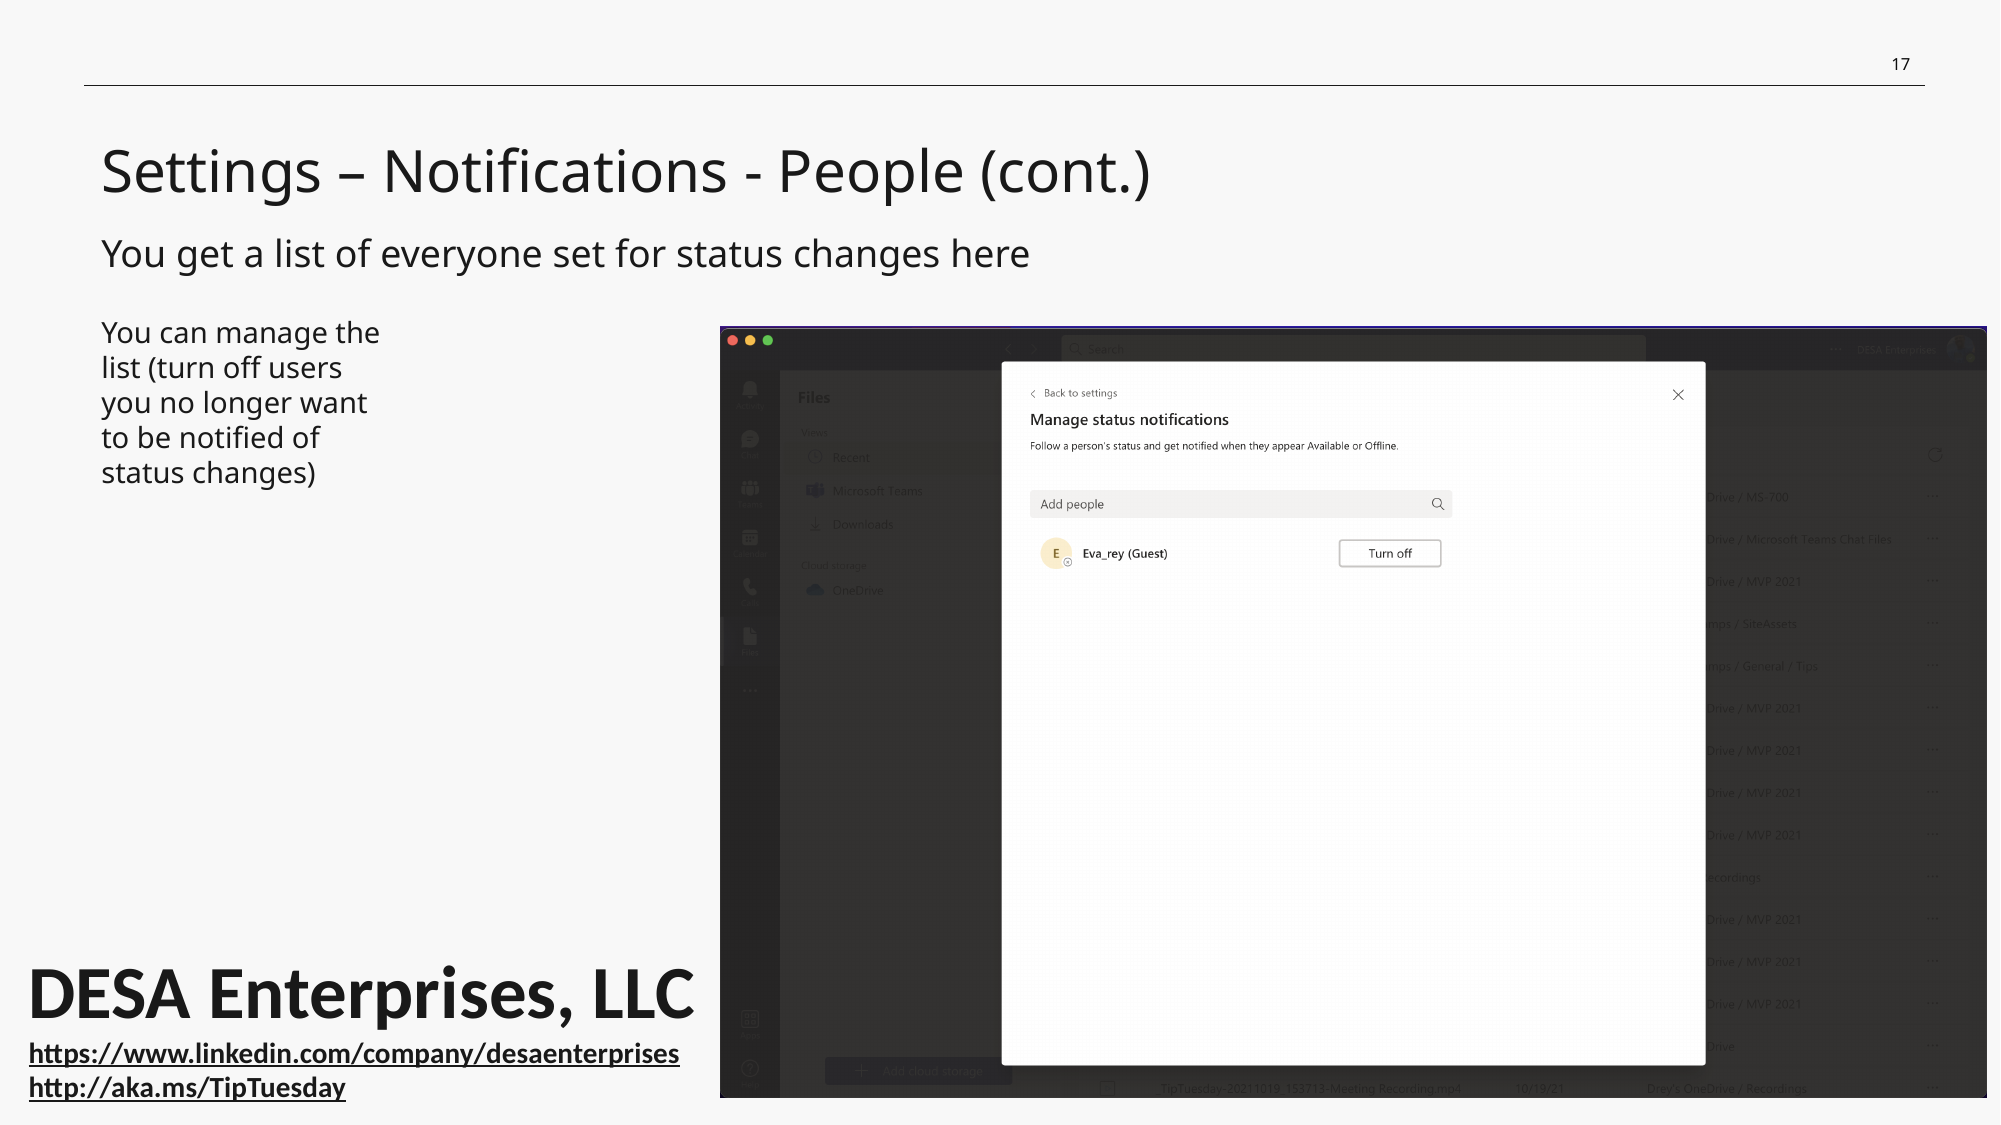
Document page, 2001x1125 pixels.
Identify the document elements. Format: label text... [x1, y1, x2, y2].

slide_number 17 [1713, 46, 1926, 84]
list You get a list of everyone set for status changes here [86, 222, 1928, 303]
picture [720, 326, 1987, 1098]
list You can manage the list (turn off users you no longer want to be notified of status changes) [86, 307, 414, 976]
text_box DESA Enterprises, LLC https://www.linkedin.com/company/desaenterprises http://aka.ms/TipTuesday [13, 936, 164, 1087]
title Settings – Notifications - People (cont.) [86, 130, 1928, 218]
